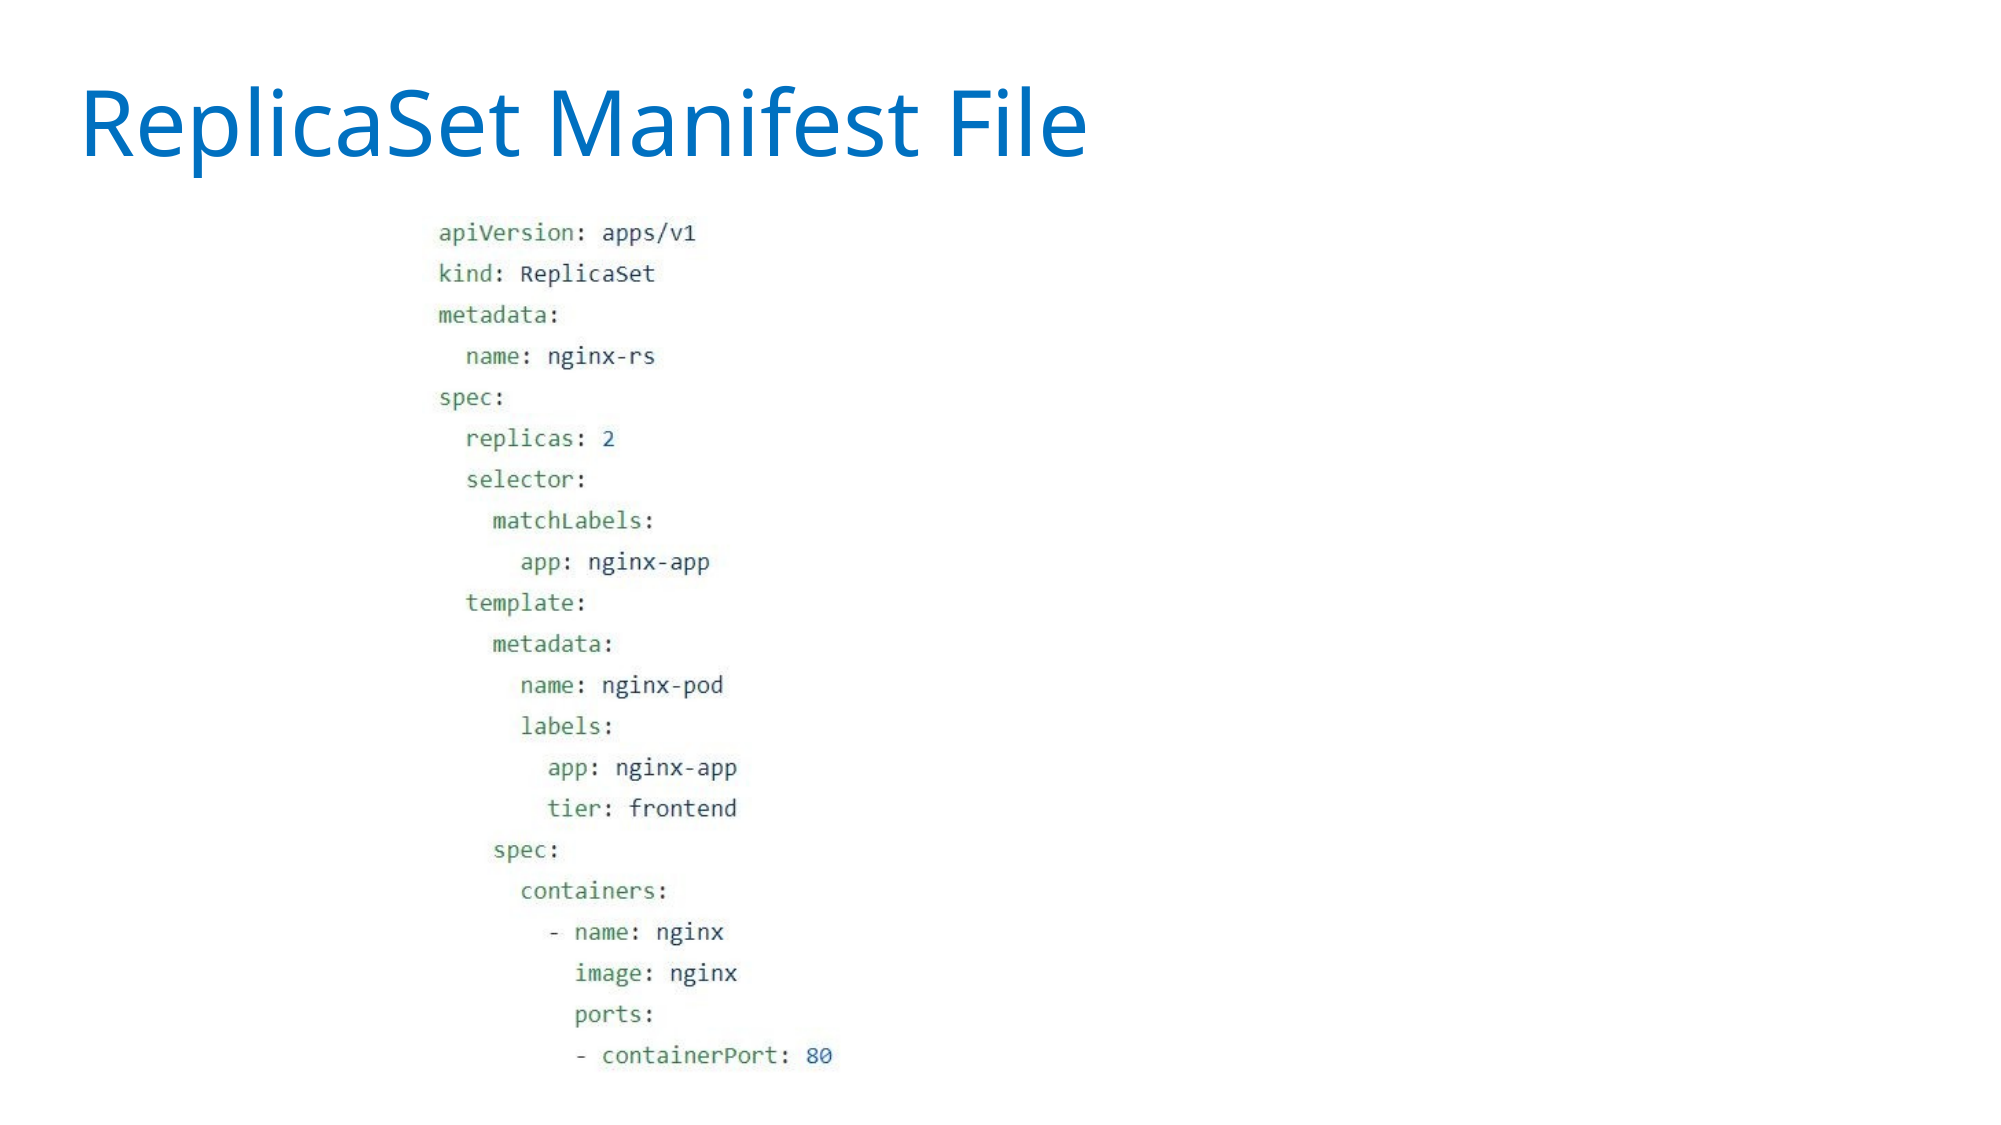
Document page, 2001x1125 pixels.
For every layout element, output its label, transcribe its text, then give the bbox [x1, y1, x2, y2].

picture [422, 216, 841, 1073]
title ReplicaSet Manifest File [75, 0, 1319, 214]
